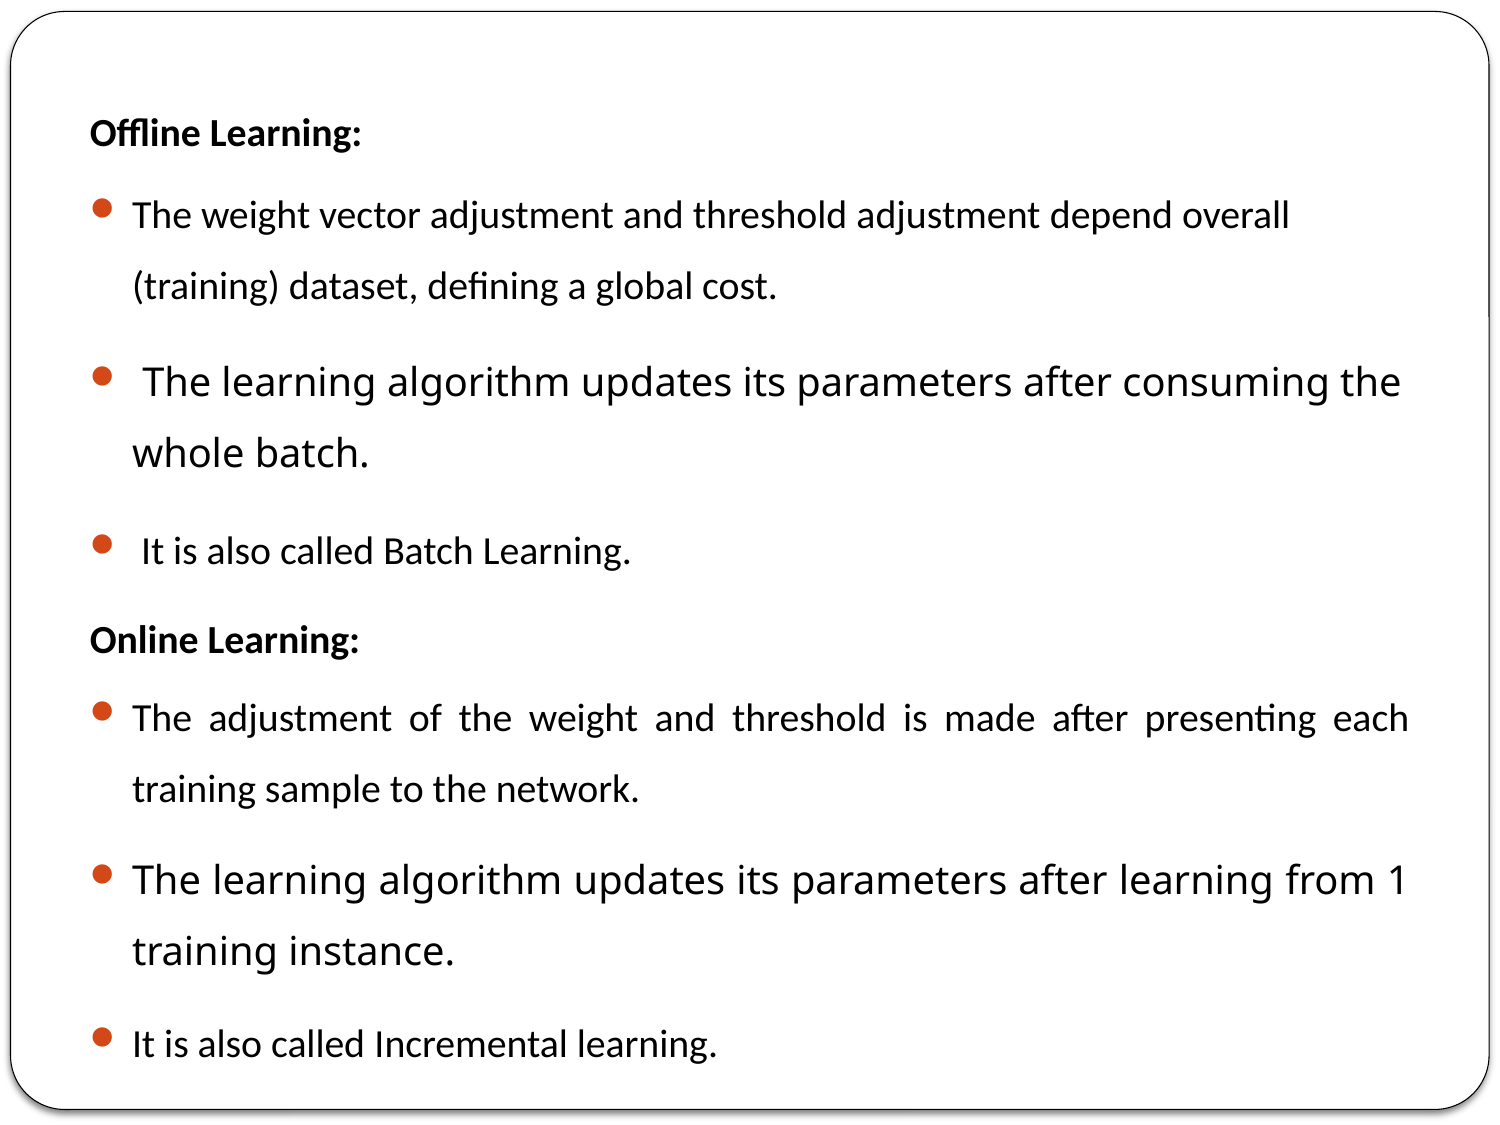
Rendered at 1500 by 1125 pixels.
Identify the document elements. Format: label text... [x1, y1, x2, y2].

list Offline Learning: The weight vector adjustment and threshold adjustment depend overall (training) dataset, defining a global cost. The learning algorithm updates its parameters after consuming the whole batch. It is also called Batch Learning. Online Learning: The adjustment of the weight and threshold is made after presenting each training sample to the network. The learning algorithm updates its parameters after learning from 1 training instance. It is also called Incremental learning. [75, 75, 1425, 1075]
